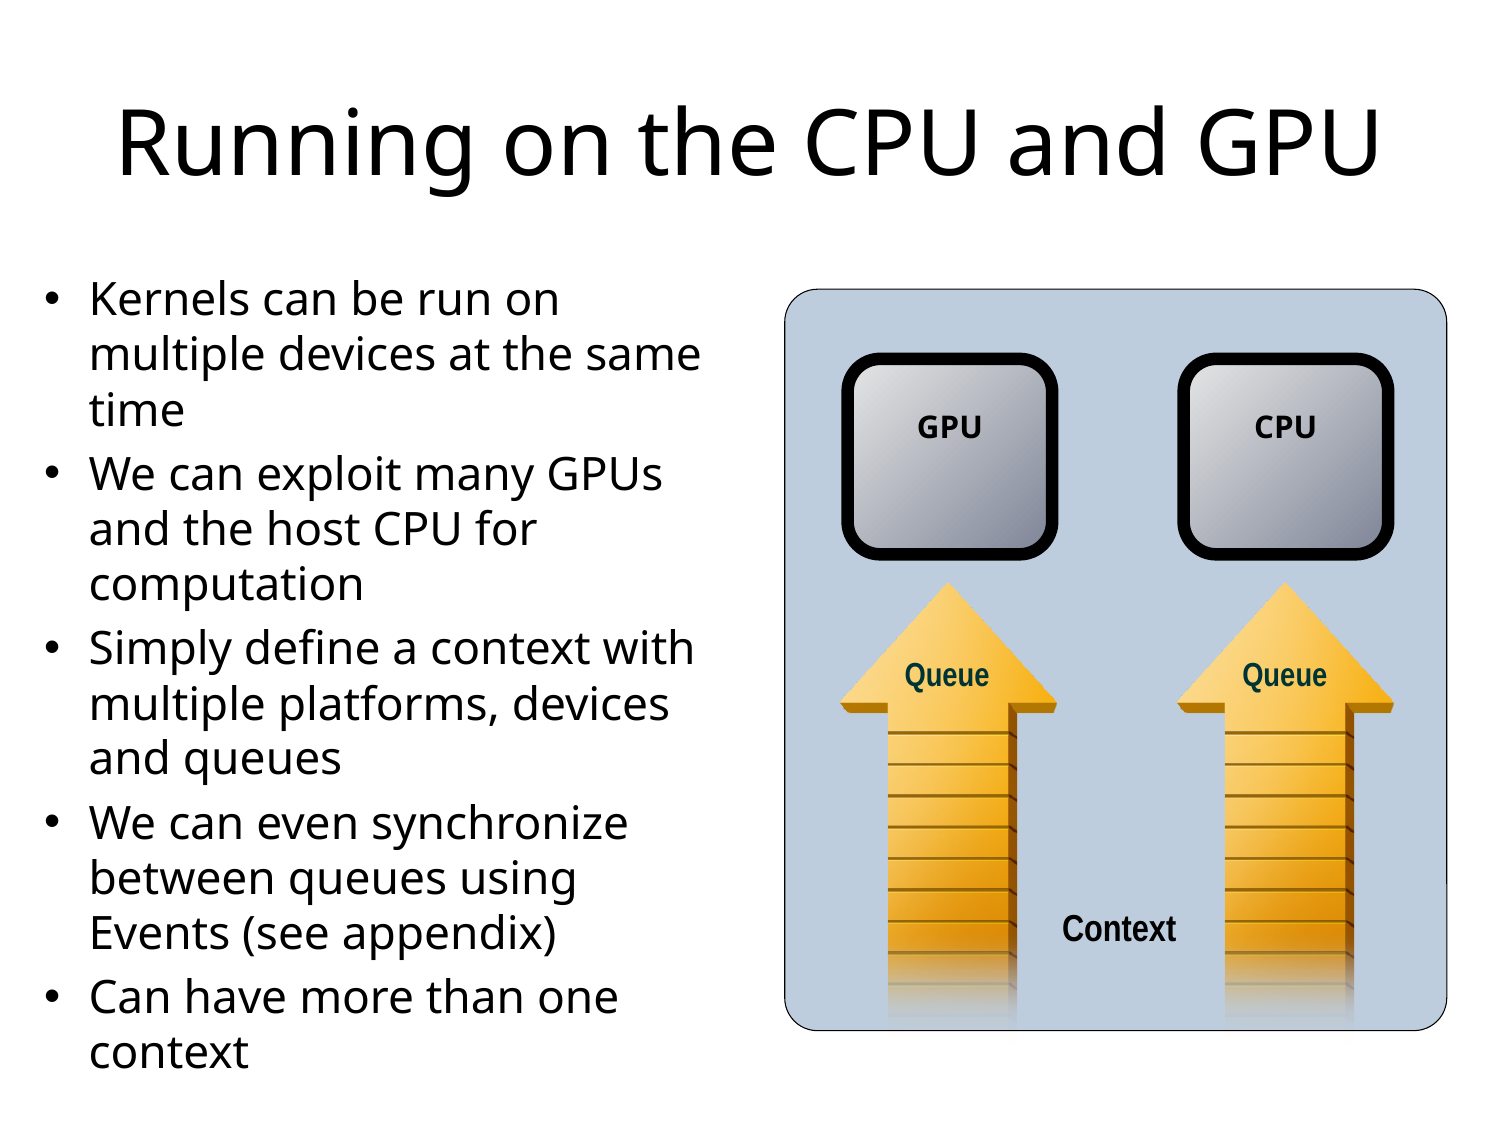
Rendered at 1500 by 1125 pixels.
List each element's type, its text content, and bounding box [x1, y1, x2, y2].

text_box Running on the CPU and GPU [74, 45, 1425, 233]
text_box Kernels can be run on multiple devices at the same time We can exploit many GPUs and the host CPU for computation Simply define a context with multiple platforms, devices and queues We can even synchronize between queues using Events (see appendix) Can have more than one context [29, 262, 738, 1094]
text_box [784, 288, 1447, 1106]
